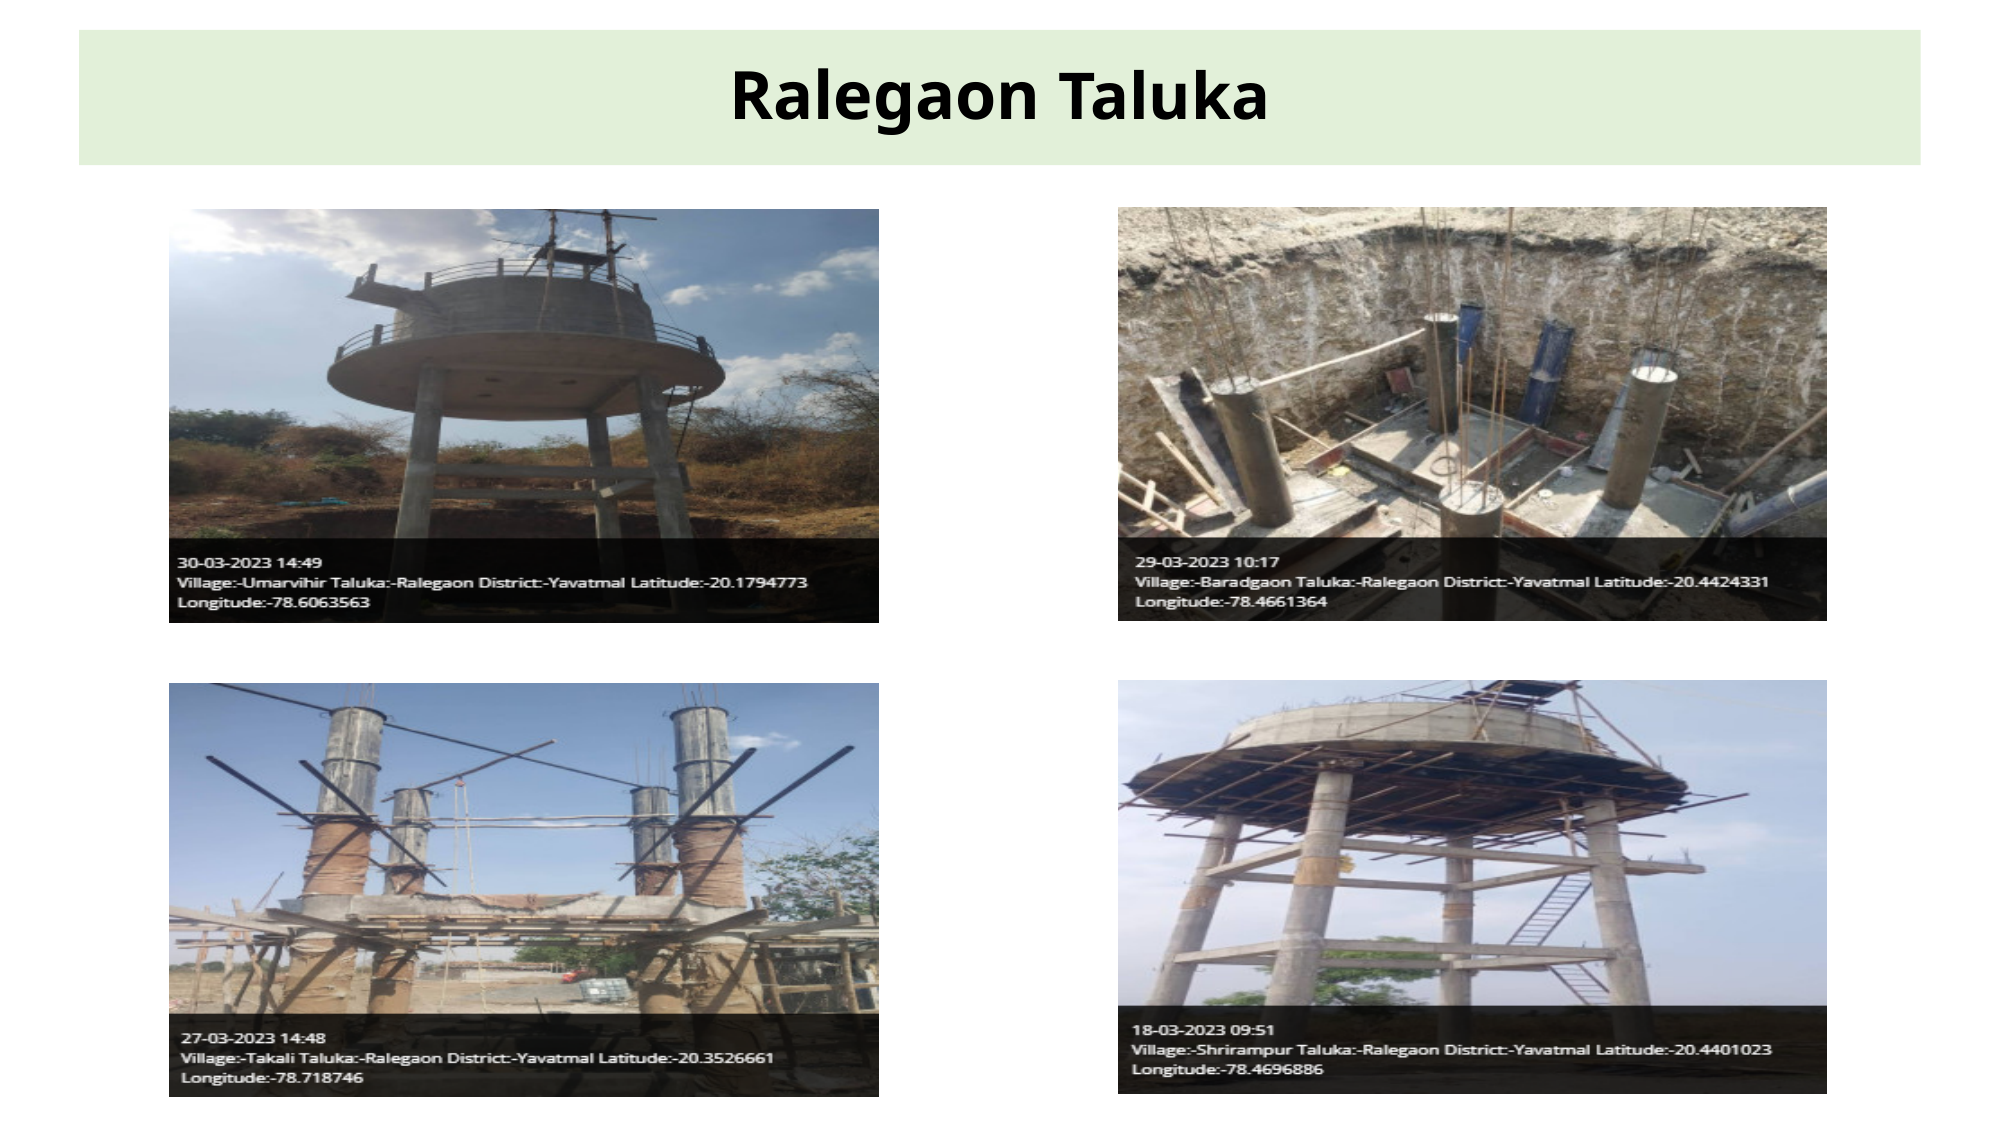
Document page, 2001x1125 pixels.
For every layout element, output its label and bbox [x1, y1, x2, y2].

picture [1118, 680, 1827, 1094]
picture [169, 683, 879, 1097]
picture [169, 209, 879, 623]
picture [1118, 207, 1827, 621]
text_box [79, 29, 1921, 166]
